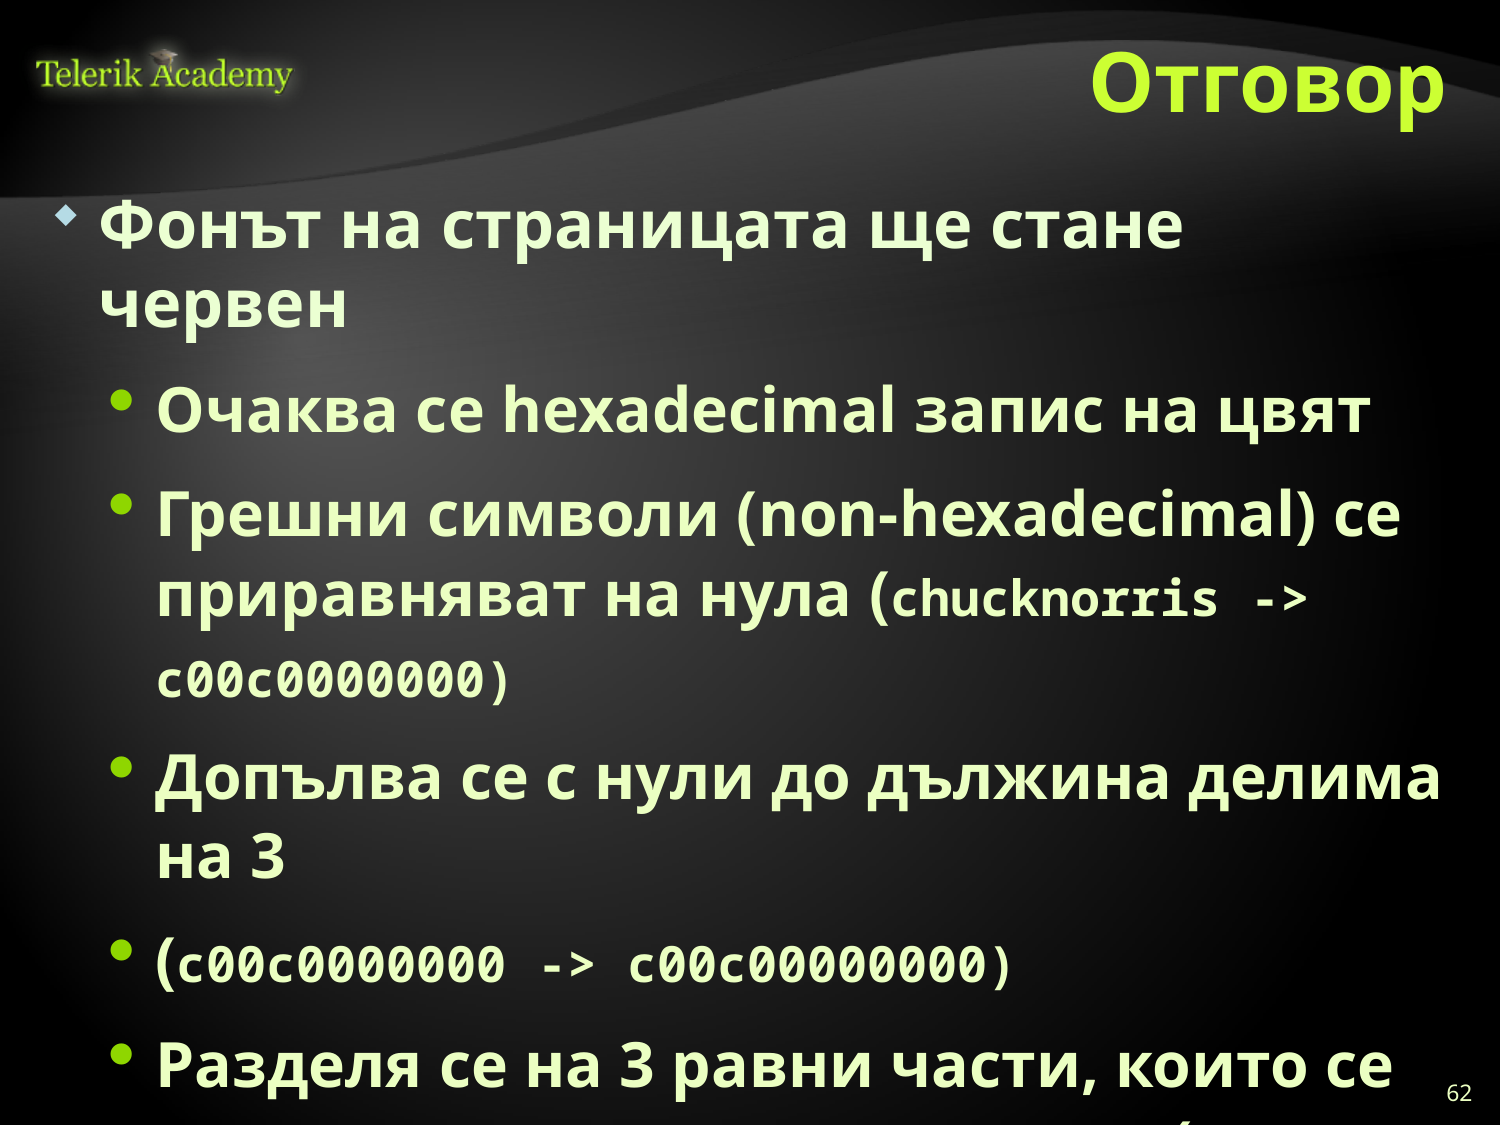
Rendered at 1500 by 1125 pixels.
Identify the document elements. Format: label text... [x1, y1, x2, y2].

picture [0, 0, 1500, 1125]
slide_number 62 [1412, 1074, 1488, 1113]
list Фонът на страницата ще стане червен Очаква се hexadecimal запис на цвят Грешни символи (non-hexadecimal) се приравняват на нула (chucknorris -> c00c0000000) Допълва се с нули до дължина делима на 3 (c00c0000000 -> c00c00000000) Разделя се на 3 равни части, които се отрязват до втория си символ (c0, 00, 00) Информация: http://tinyurl.com/chuck-norris-color [37, 174, 1463, 1100]
title Отговор [300, 12, 1463, 163]
